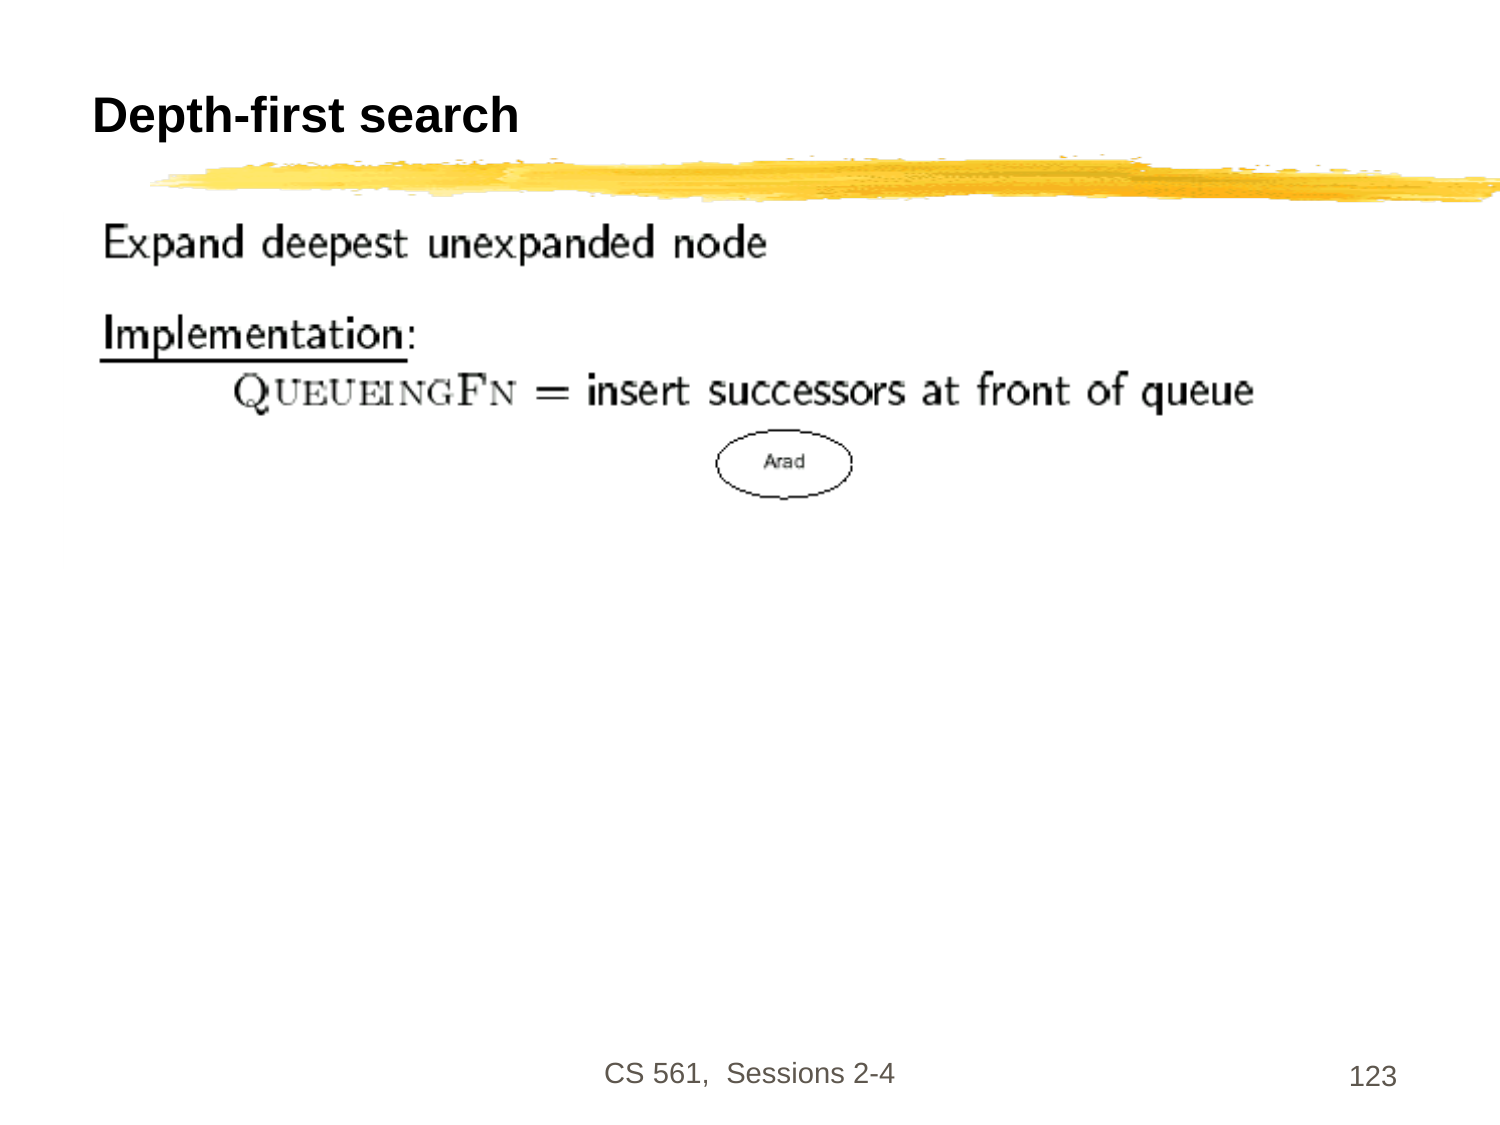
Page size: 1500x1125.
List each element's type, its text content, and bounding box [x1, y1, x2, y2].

title Depth-first search [76, 37, 1415, 151]
picture [62, 149, 1500, 569]
slide_number 123 [1099, 1024, 1413, 1101]
footer CS 561, Sessions 2-4 [512, 1021, 988, 1098]
